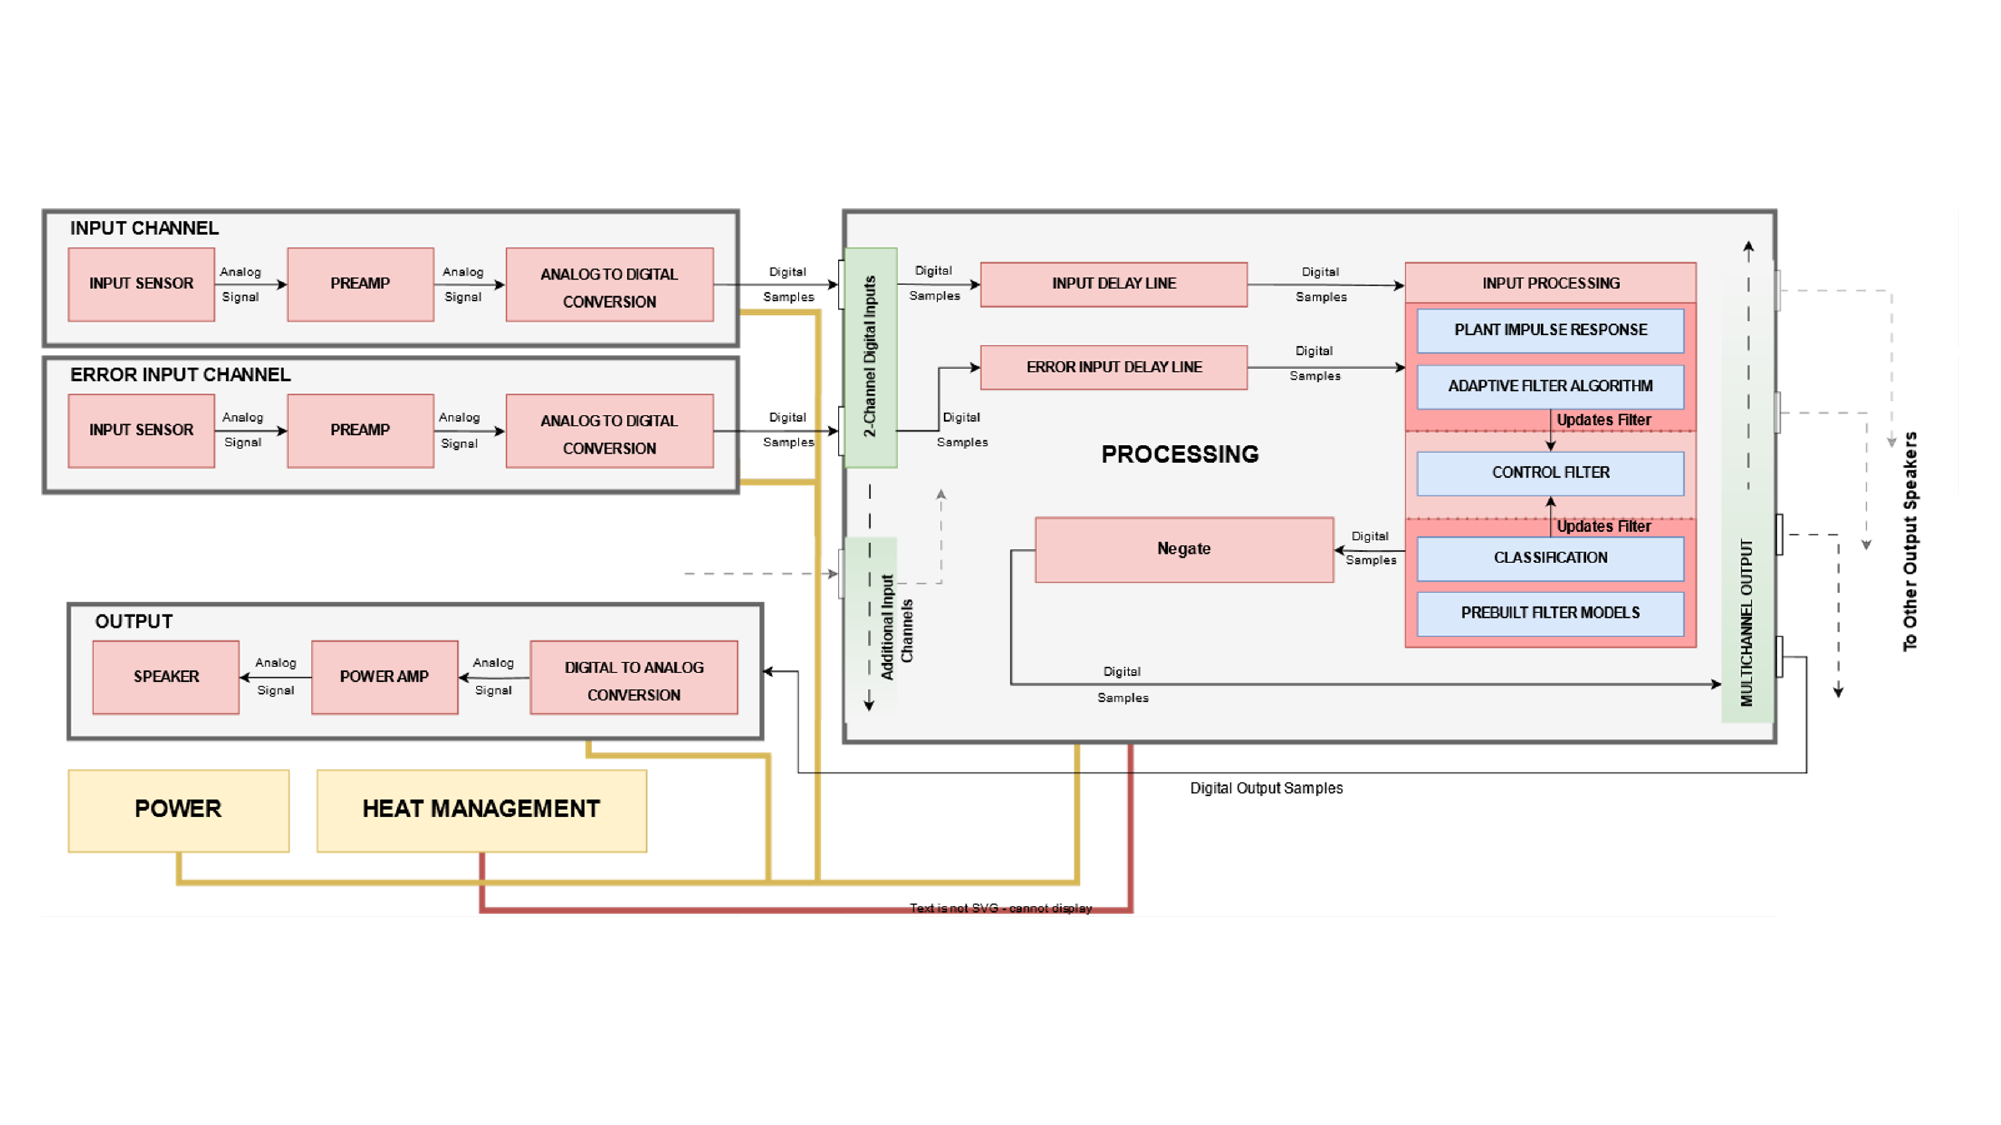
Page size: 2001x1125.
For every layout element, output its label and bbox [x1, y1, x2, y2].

picture [41, 208, 1959, 917]
